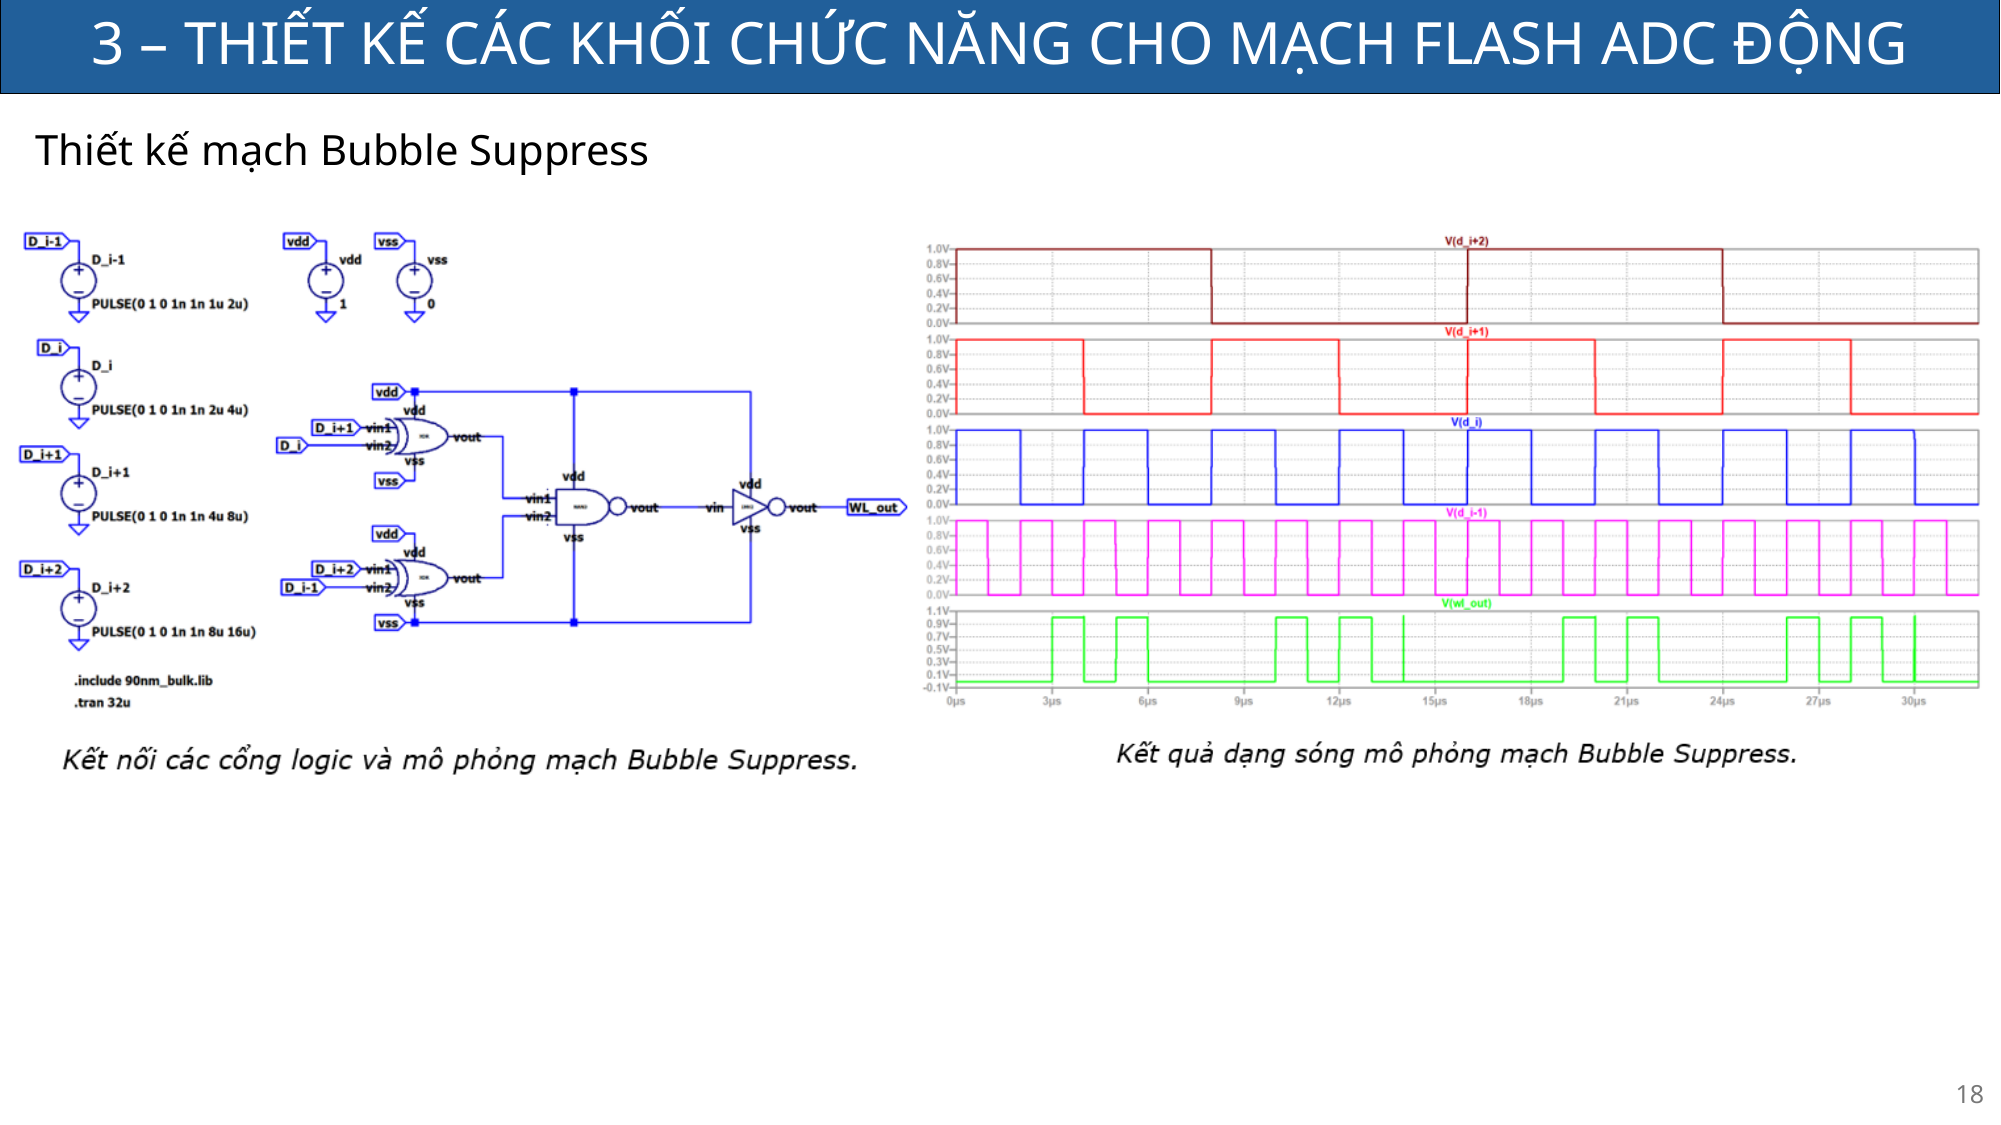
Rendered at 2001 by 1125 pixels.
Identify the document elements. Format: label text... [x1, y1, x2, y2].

text_box 3 – THIẾT KẾ CÁC KHỐI CHỨC NĂNG CHO MẠCH FLASH ADC ĐỘNG [76, 0, 1924, 84]
picture [0, 211, 2000, 781]
text_box [0, 0, 2000, 94]
slide_number 18 [1932, 1065, 2000, 1125]
text_box Thiết kế mạch Bubble Suppress [20, 116, 731, 182]
